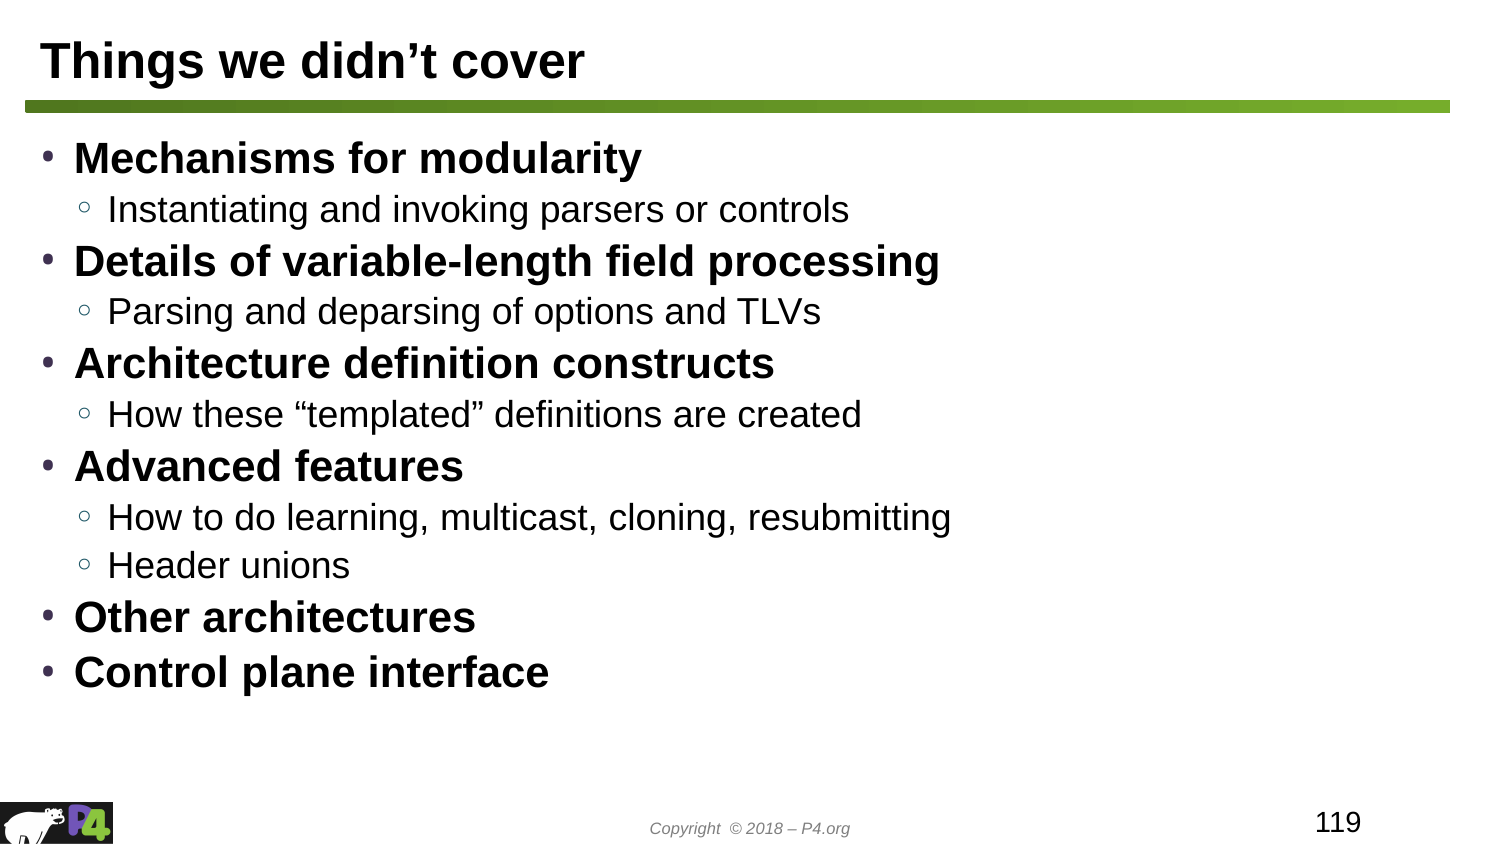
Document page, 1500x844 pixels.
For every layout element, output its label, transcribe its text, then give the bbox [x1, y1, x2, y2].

list Mechanisms for modularity Instantiating and invoking parsers or controls Details of variable-length field processing Parsing and deparsing of options and TLVs Architecture definition constructs How these “templated” definitions are created Advanced features How to do learning, multicast, cloning, resubmitting Header unions Other architectures Control plane interface [24, 121, 1450, 797]
slide_number 119 [1299, 808, 1475, 835]
title Things we didn’t cover [24, 20, 1450, 100]
picture [0, 802, 113, 844]
